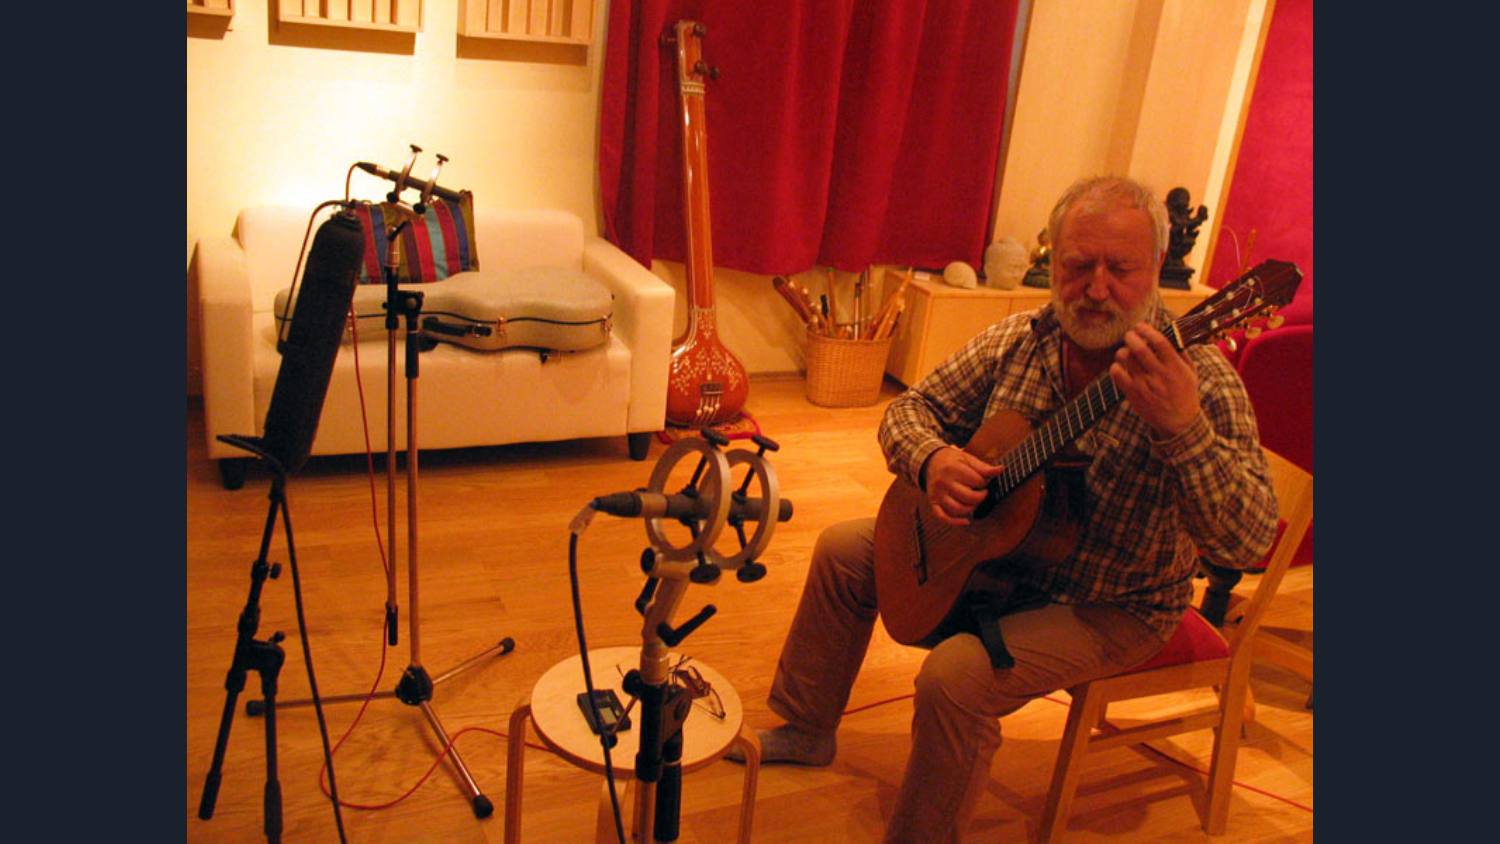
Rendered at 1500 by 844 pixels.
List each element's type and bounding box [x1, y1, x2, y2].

picture [187, 0, 1313, 844]
